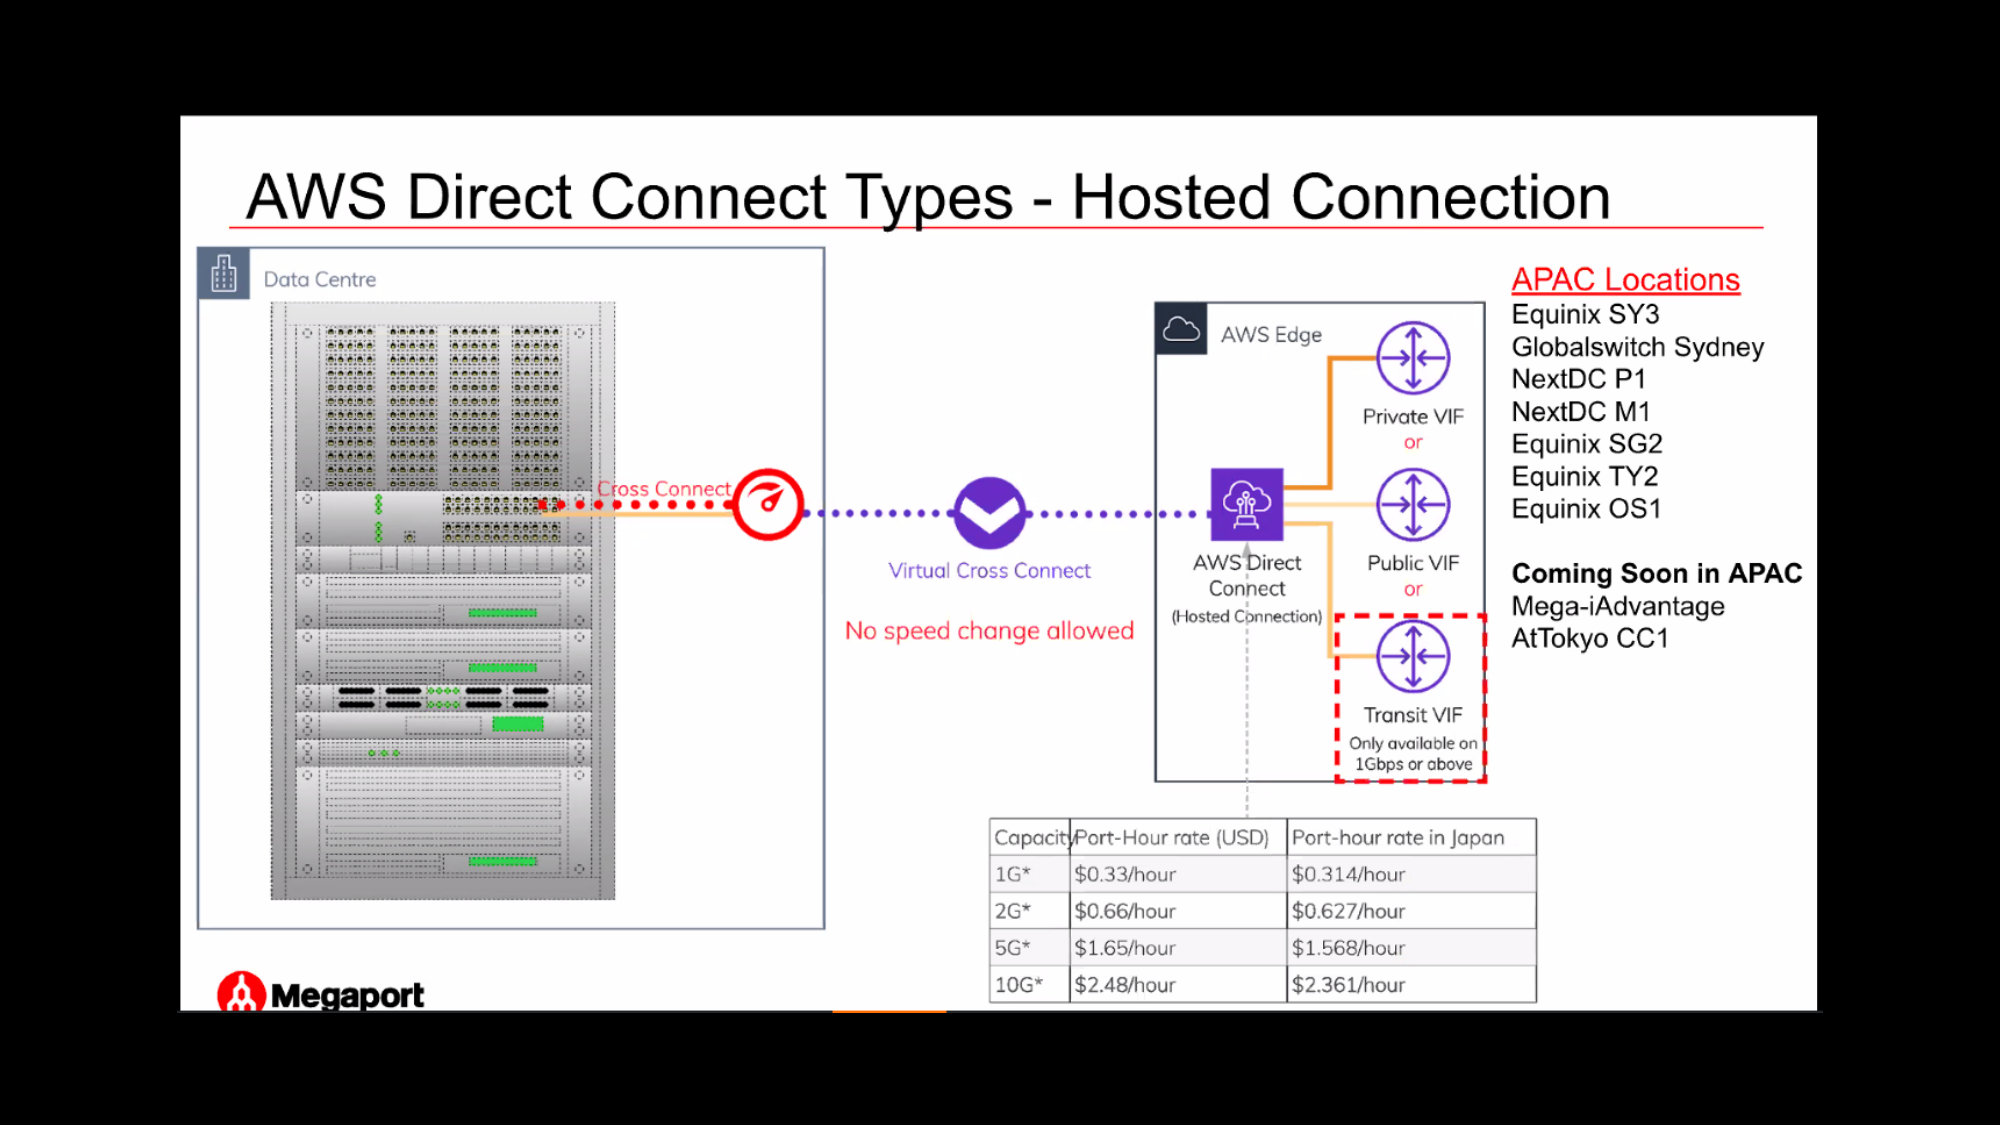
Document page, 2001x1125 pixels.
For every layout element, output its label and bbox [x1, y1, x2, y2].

picture [177, 112, 1823, 1013]
